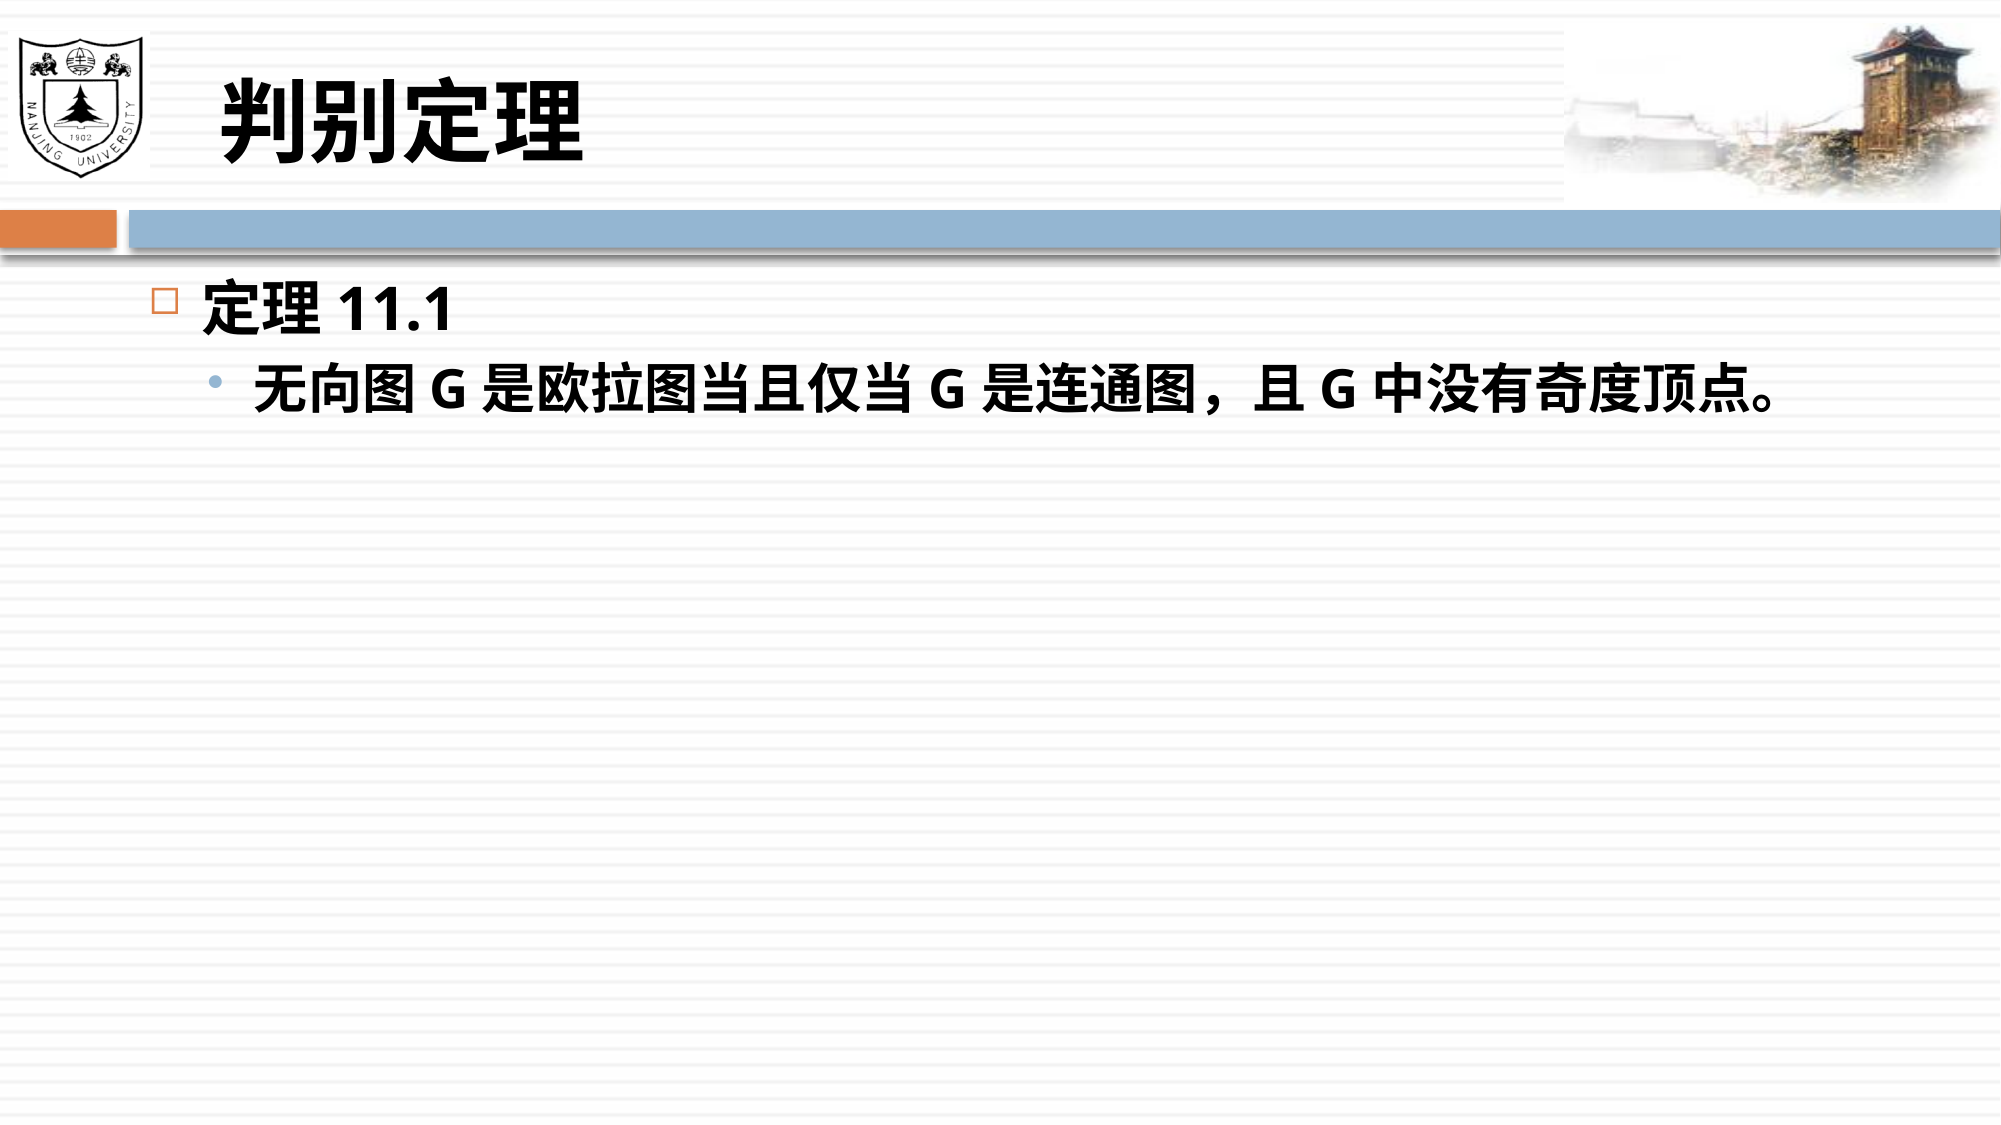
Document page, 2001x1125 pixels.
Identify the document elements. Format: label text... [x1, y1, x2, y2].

picture [1564, 23, 2000, 203]
list 定理11.1 无向图G是欧拉图当且仅当G是连通图，且G中没有奇度顶点。 [133, 262, 1918, 1000]
picture [8, 31, 150, 181]
title 判别定理 [203, 37, 1804, 200]
